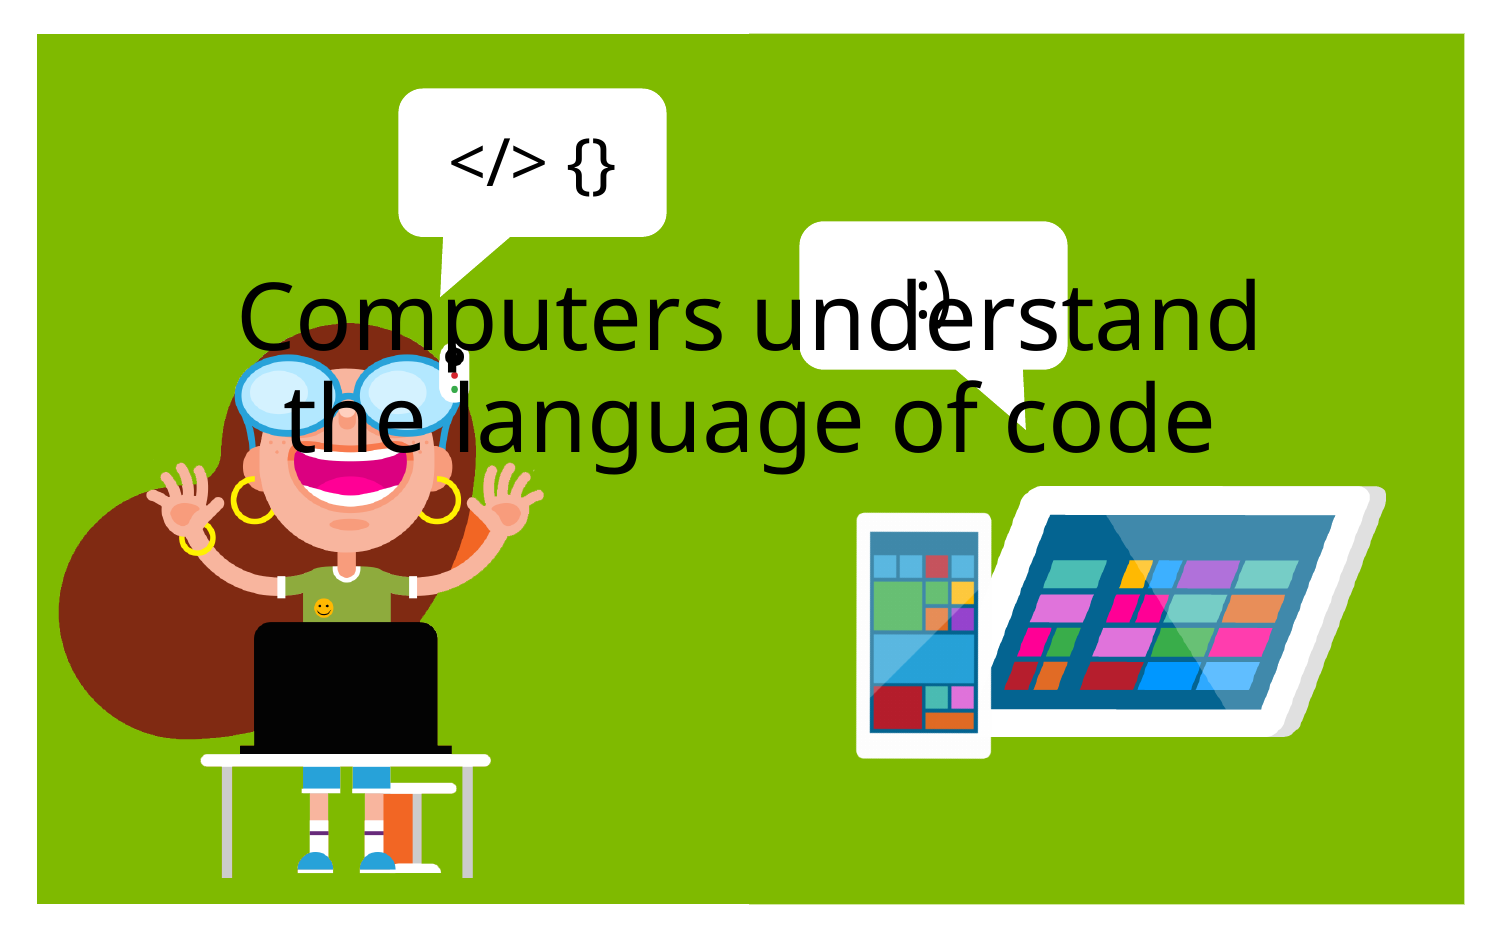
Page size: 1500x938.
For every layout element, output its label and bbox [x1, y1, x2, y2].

text_box [1, 0, 1498, 938]
